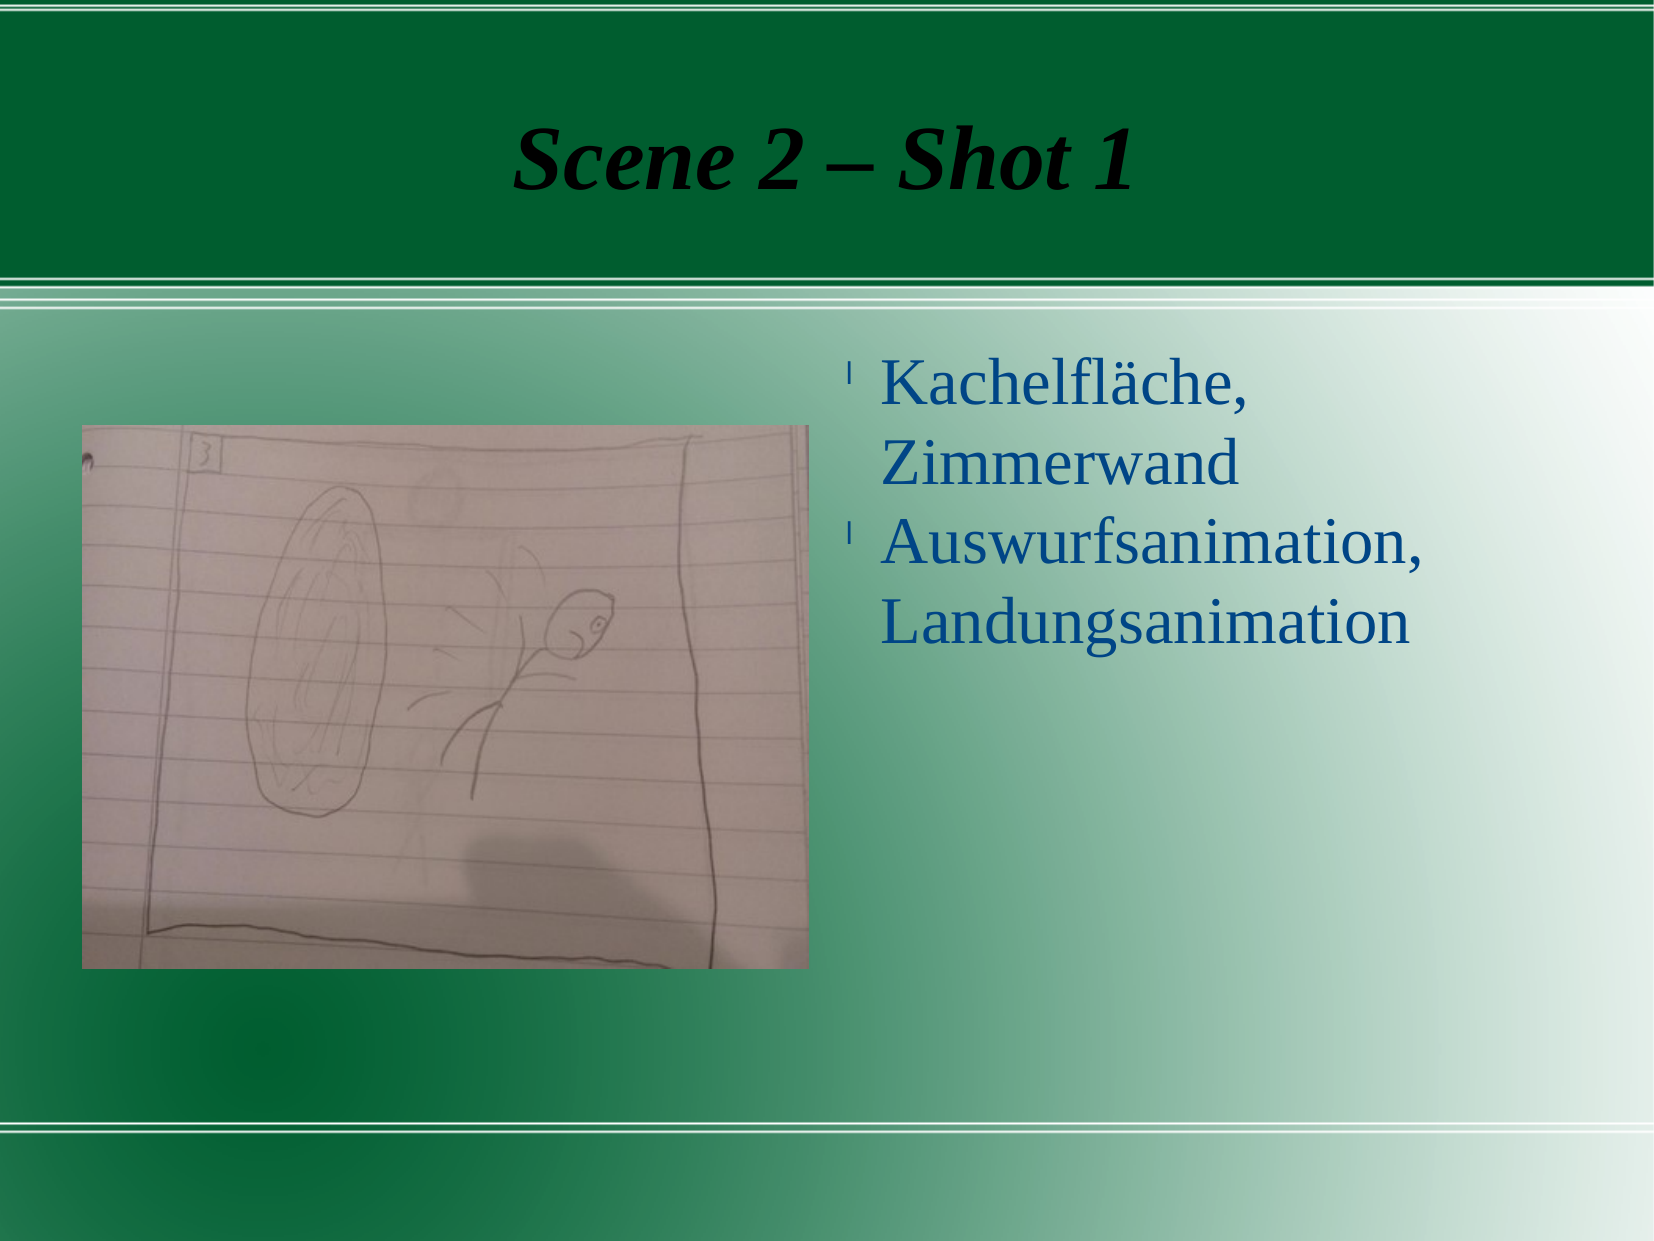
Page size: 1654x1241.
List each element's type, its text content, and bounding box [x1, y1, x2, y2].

text_box Scene 2 – Shot 1 [82, 49, 1571, 257]
picture [0, 0, 1654, 1241]
text_box Kachelfläche, Zimmerwand Auswurfsanimation, Landungsanimation [845, 337, 1572, 1052]
